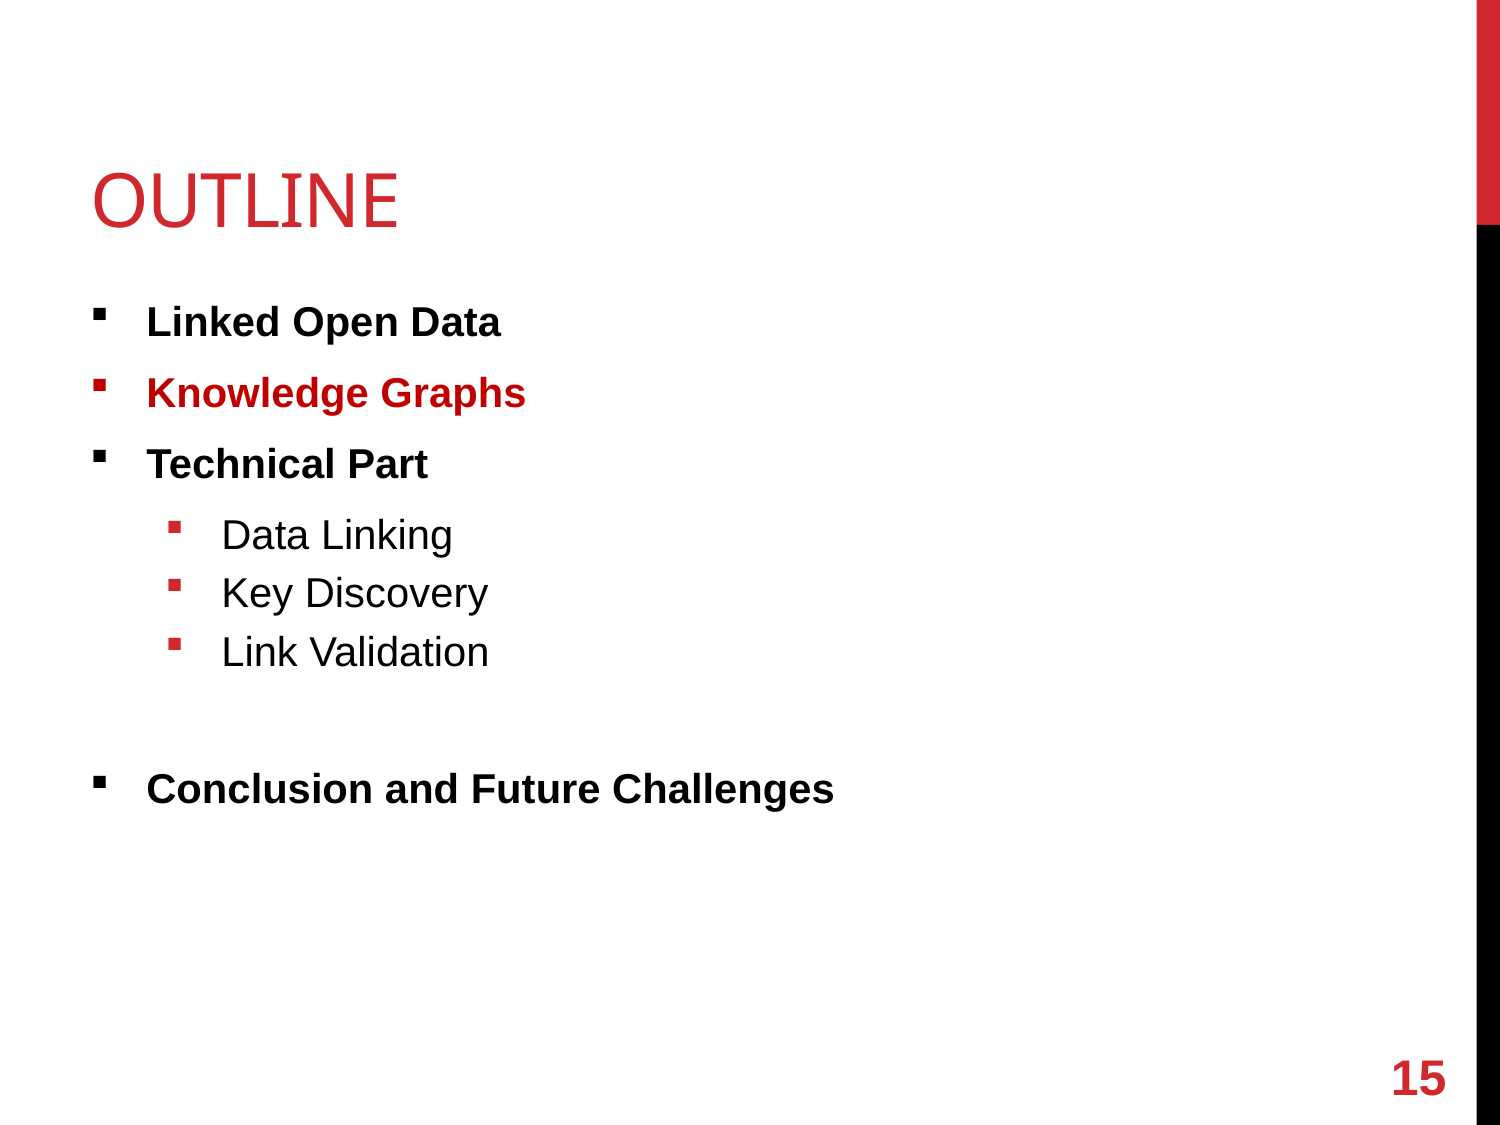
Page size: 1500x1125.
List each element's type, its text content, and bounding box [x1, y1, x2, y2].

title Outline [75, 25, 1025, 250]
slide_number 15 [1375, 1045, 1500, 1106]
list Linked Open Data Knowledge Graphs Technical Part Data Linking Key Discovery Link Validation Conclusion and Future Challenges [75, 287, 1325, 1005]
